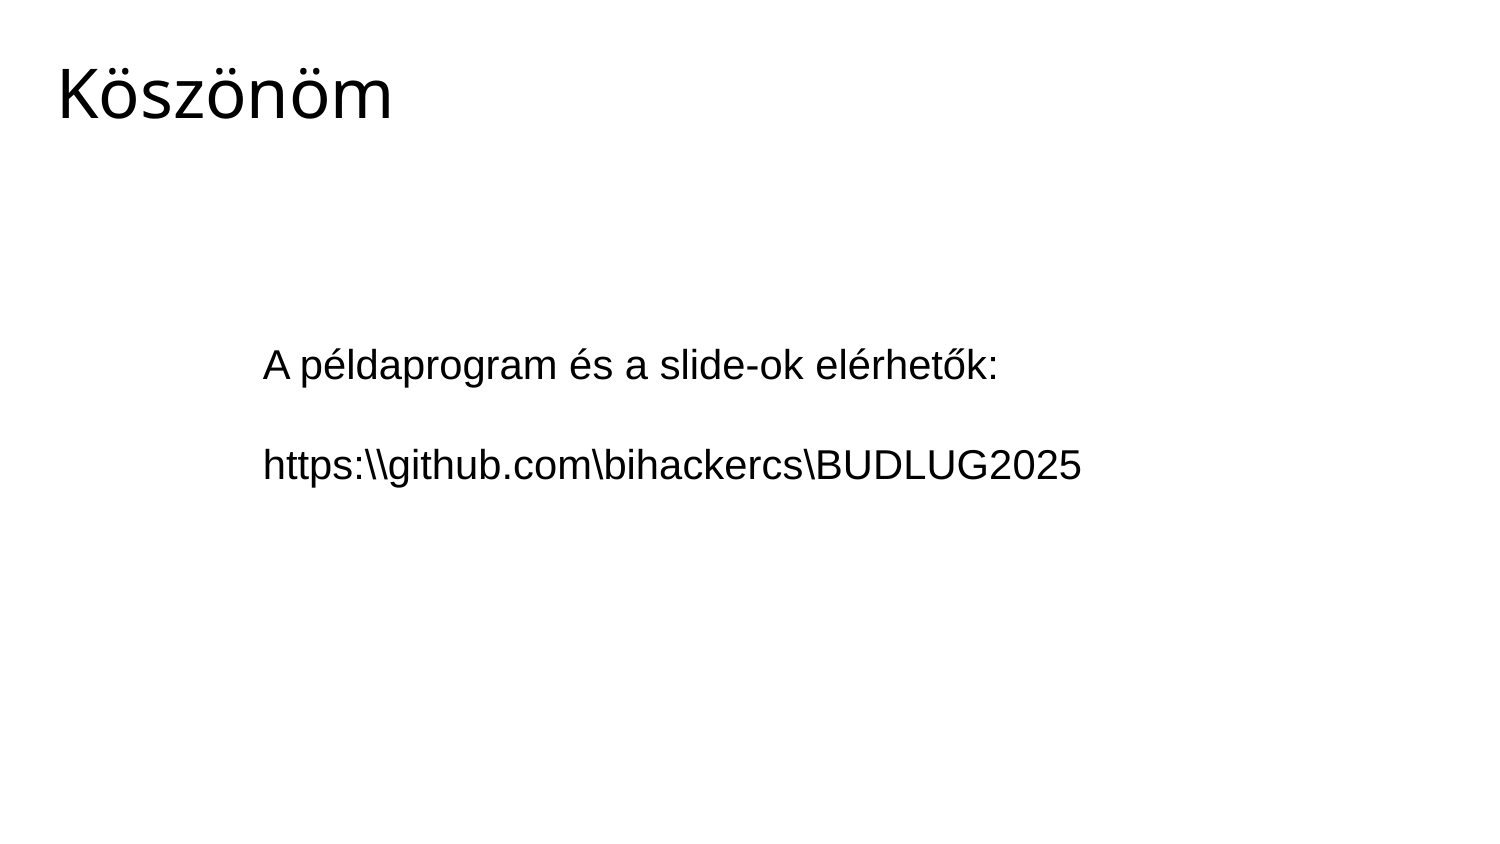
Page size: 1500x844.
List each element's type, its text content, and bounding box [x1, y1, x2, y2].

title Köszönöm [41, 50, 1459, 141]
text_box A példaprogram és a slide-ok elérhetők: https:\\github.com\bihackercs\BUDLUG2025 [248, 330, 1098, 545]
